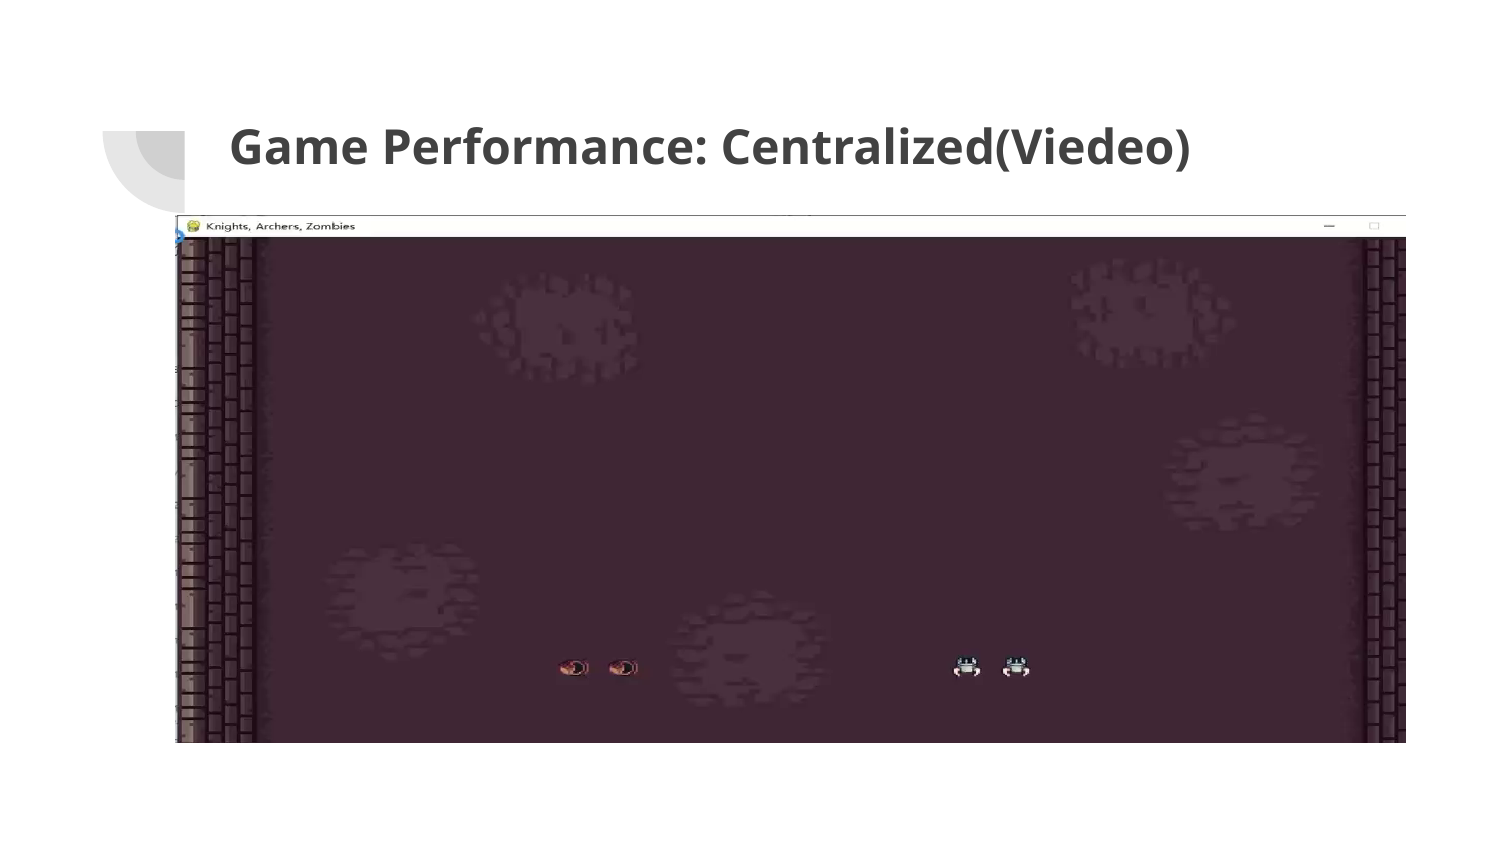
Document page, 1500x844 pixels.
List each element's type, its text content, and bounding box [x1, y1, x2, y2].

title Game Performance: Centralized(Viedeo) [213, 98, 1368, 212]
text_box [174, 214, 1407, 744]
